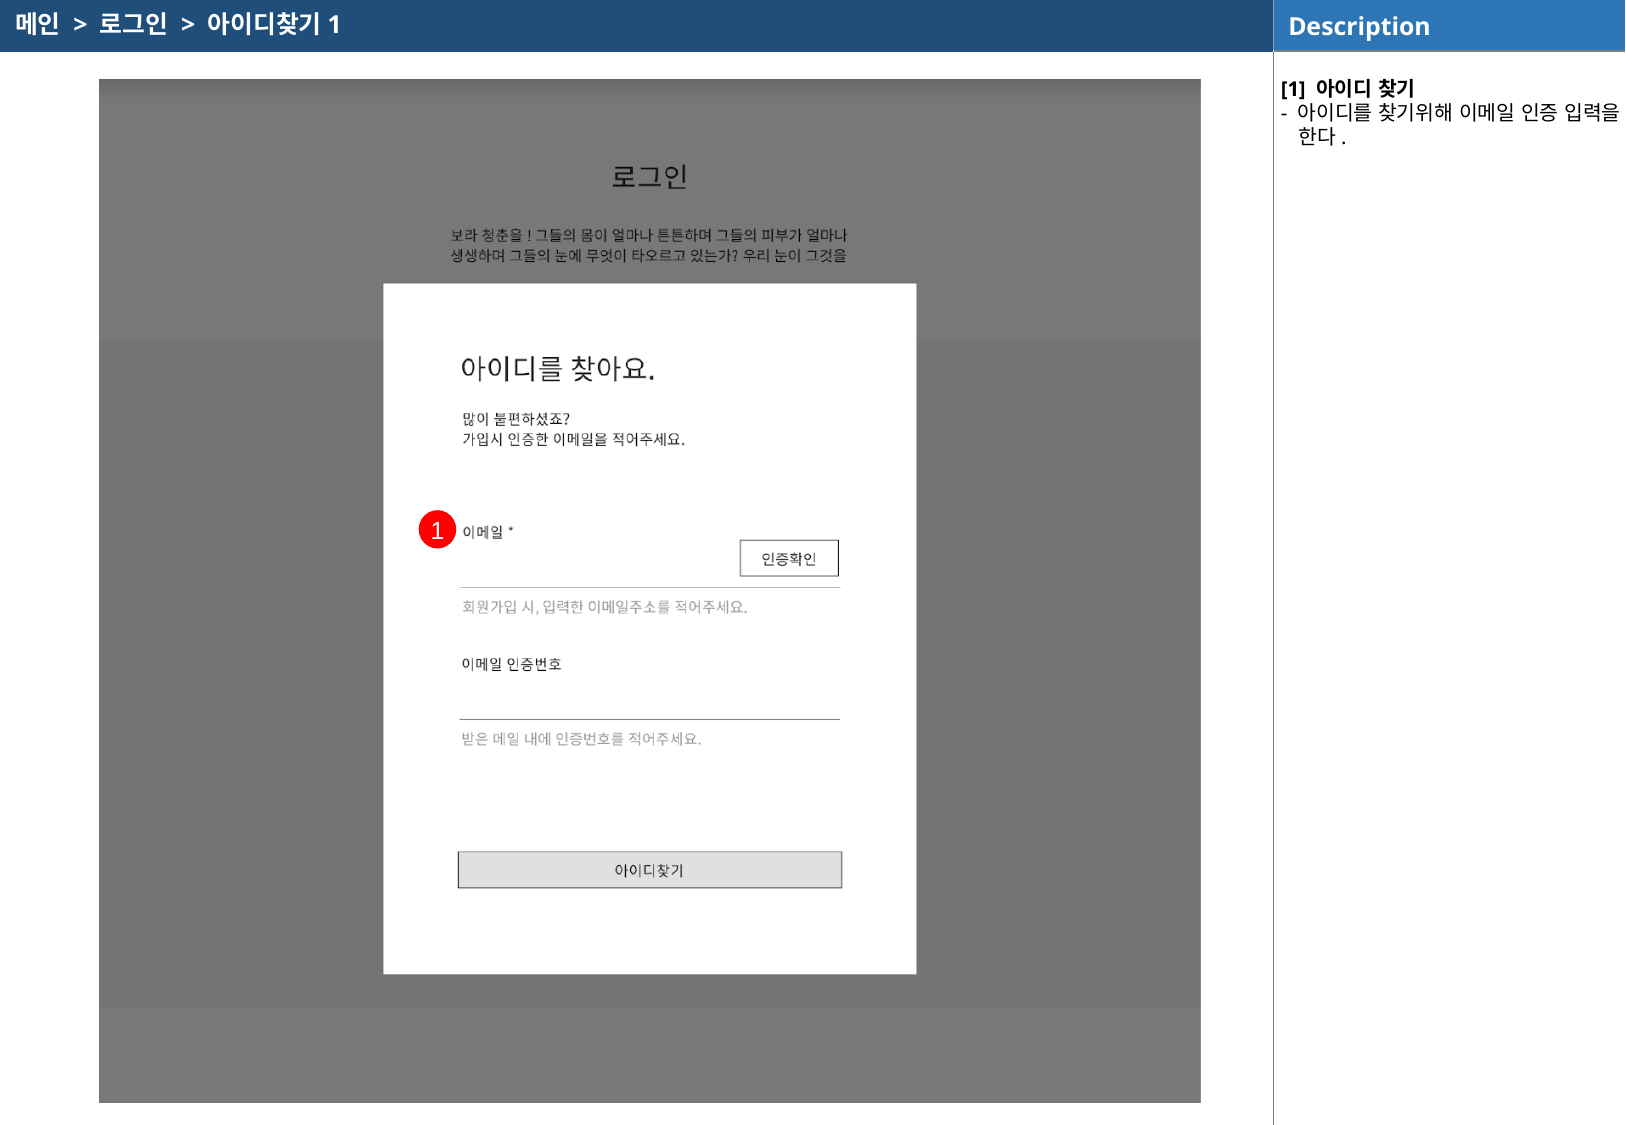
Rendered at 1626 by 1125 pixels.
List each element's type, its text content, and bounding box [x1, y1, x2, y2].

text_box [1] 아이디 찾기 - 아이디를 찾기위해 이메일 인증 입력을 한다. [1274, 51, 1625, 1125]
picture [99, 78, 1201, 1103]
list 메인 > 로그인 > 아이디찾기1 [0, 0, 1238, 52]
